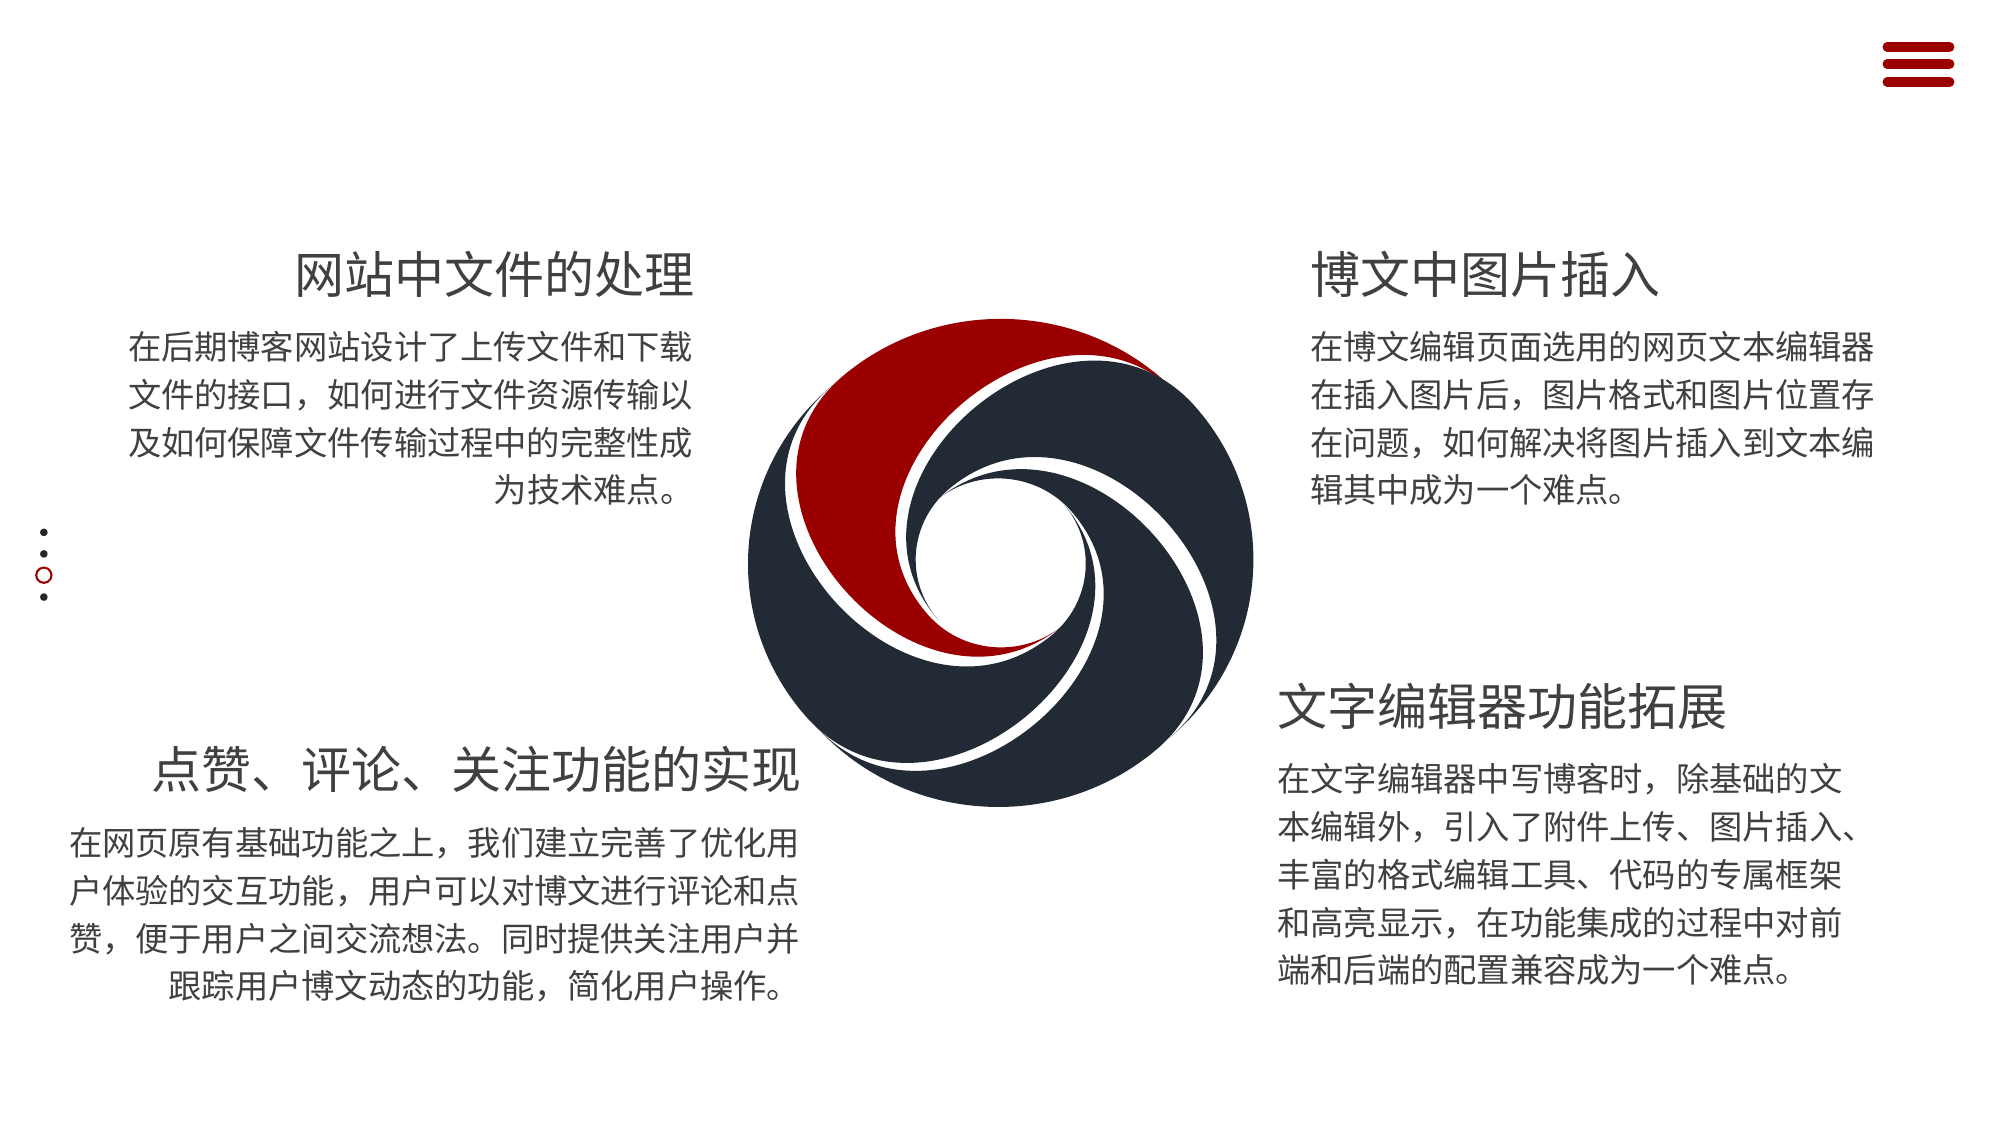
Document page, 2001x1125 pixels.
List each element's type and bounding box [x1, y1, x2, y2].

text_box [1887, 46, 1950, 83]
text_box [1262, 655, 1879, 997]
text_box [92, 223, 709, 516]
text_box [1295, 223, 1911, 516]
text_box [686, 259, 1314, 866]
text_box [36, 528, 52, 601]
text_box [24, 719, 817, 1013]
